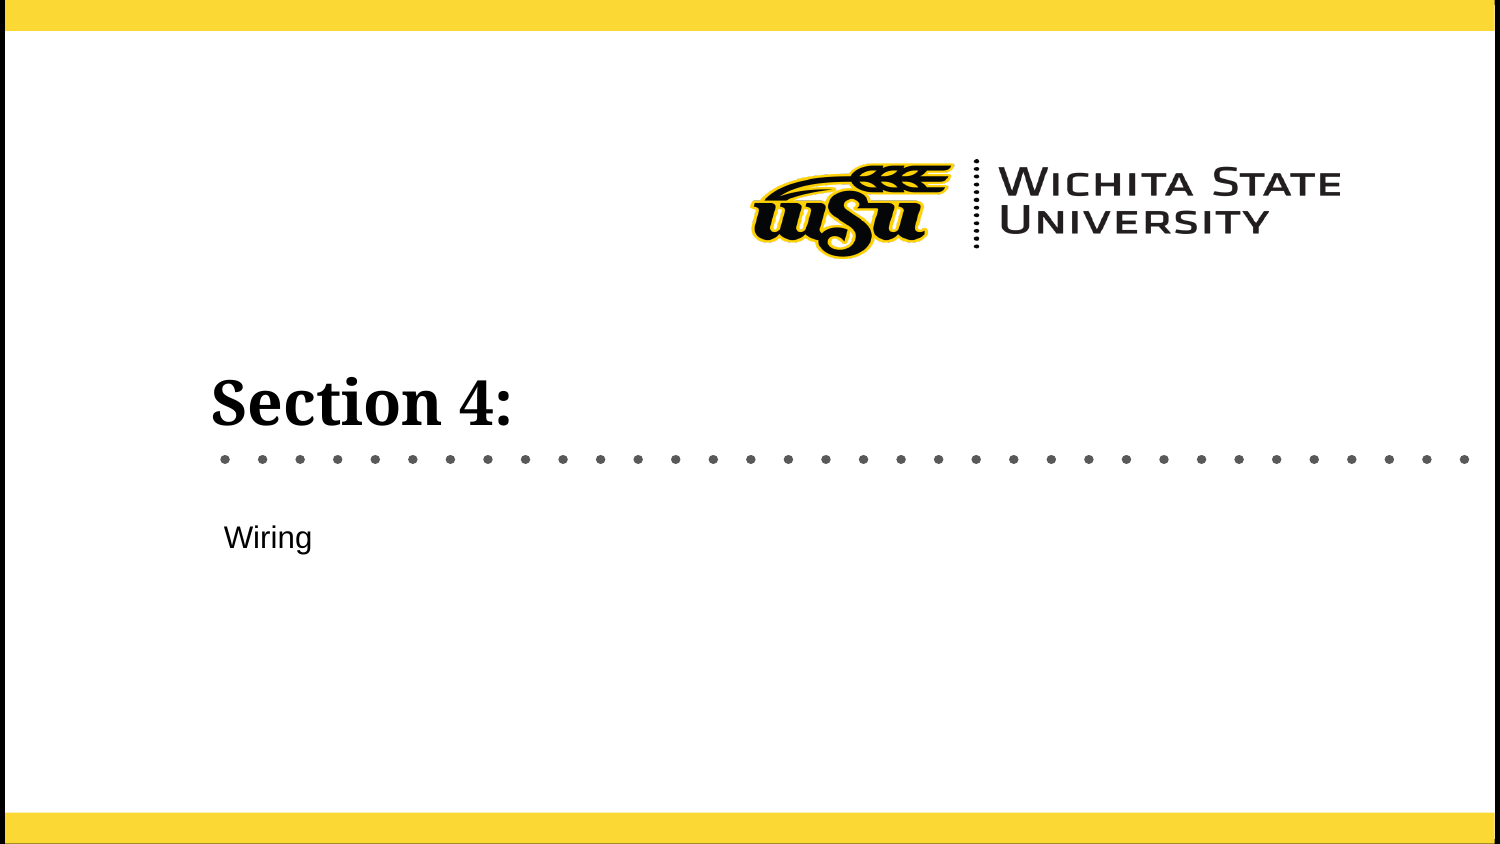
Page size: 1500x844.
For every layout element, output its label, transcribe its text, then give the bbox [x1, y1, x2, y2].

picture [750, 159, 1340, 259]
title Section 4: [200, 262, 1450, 444]
subtitle Wiring [212, 515, 913, 732]
